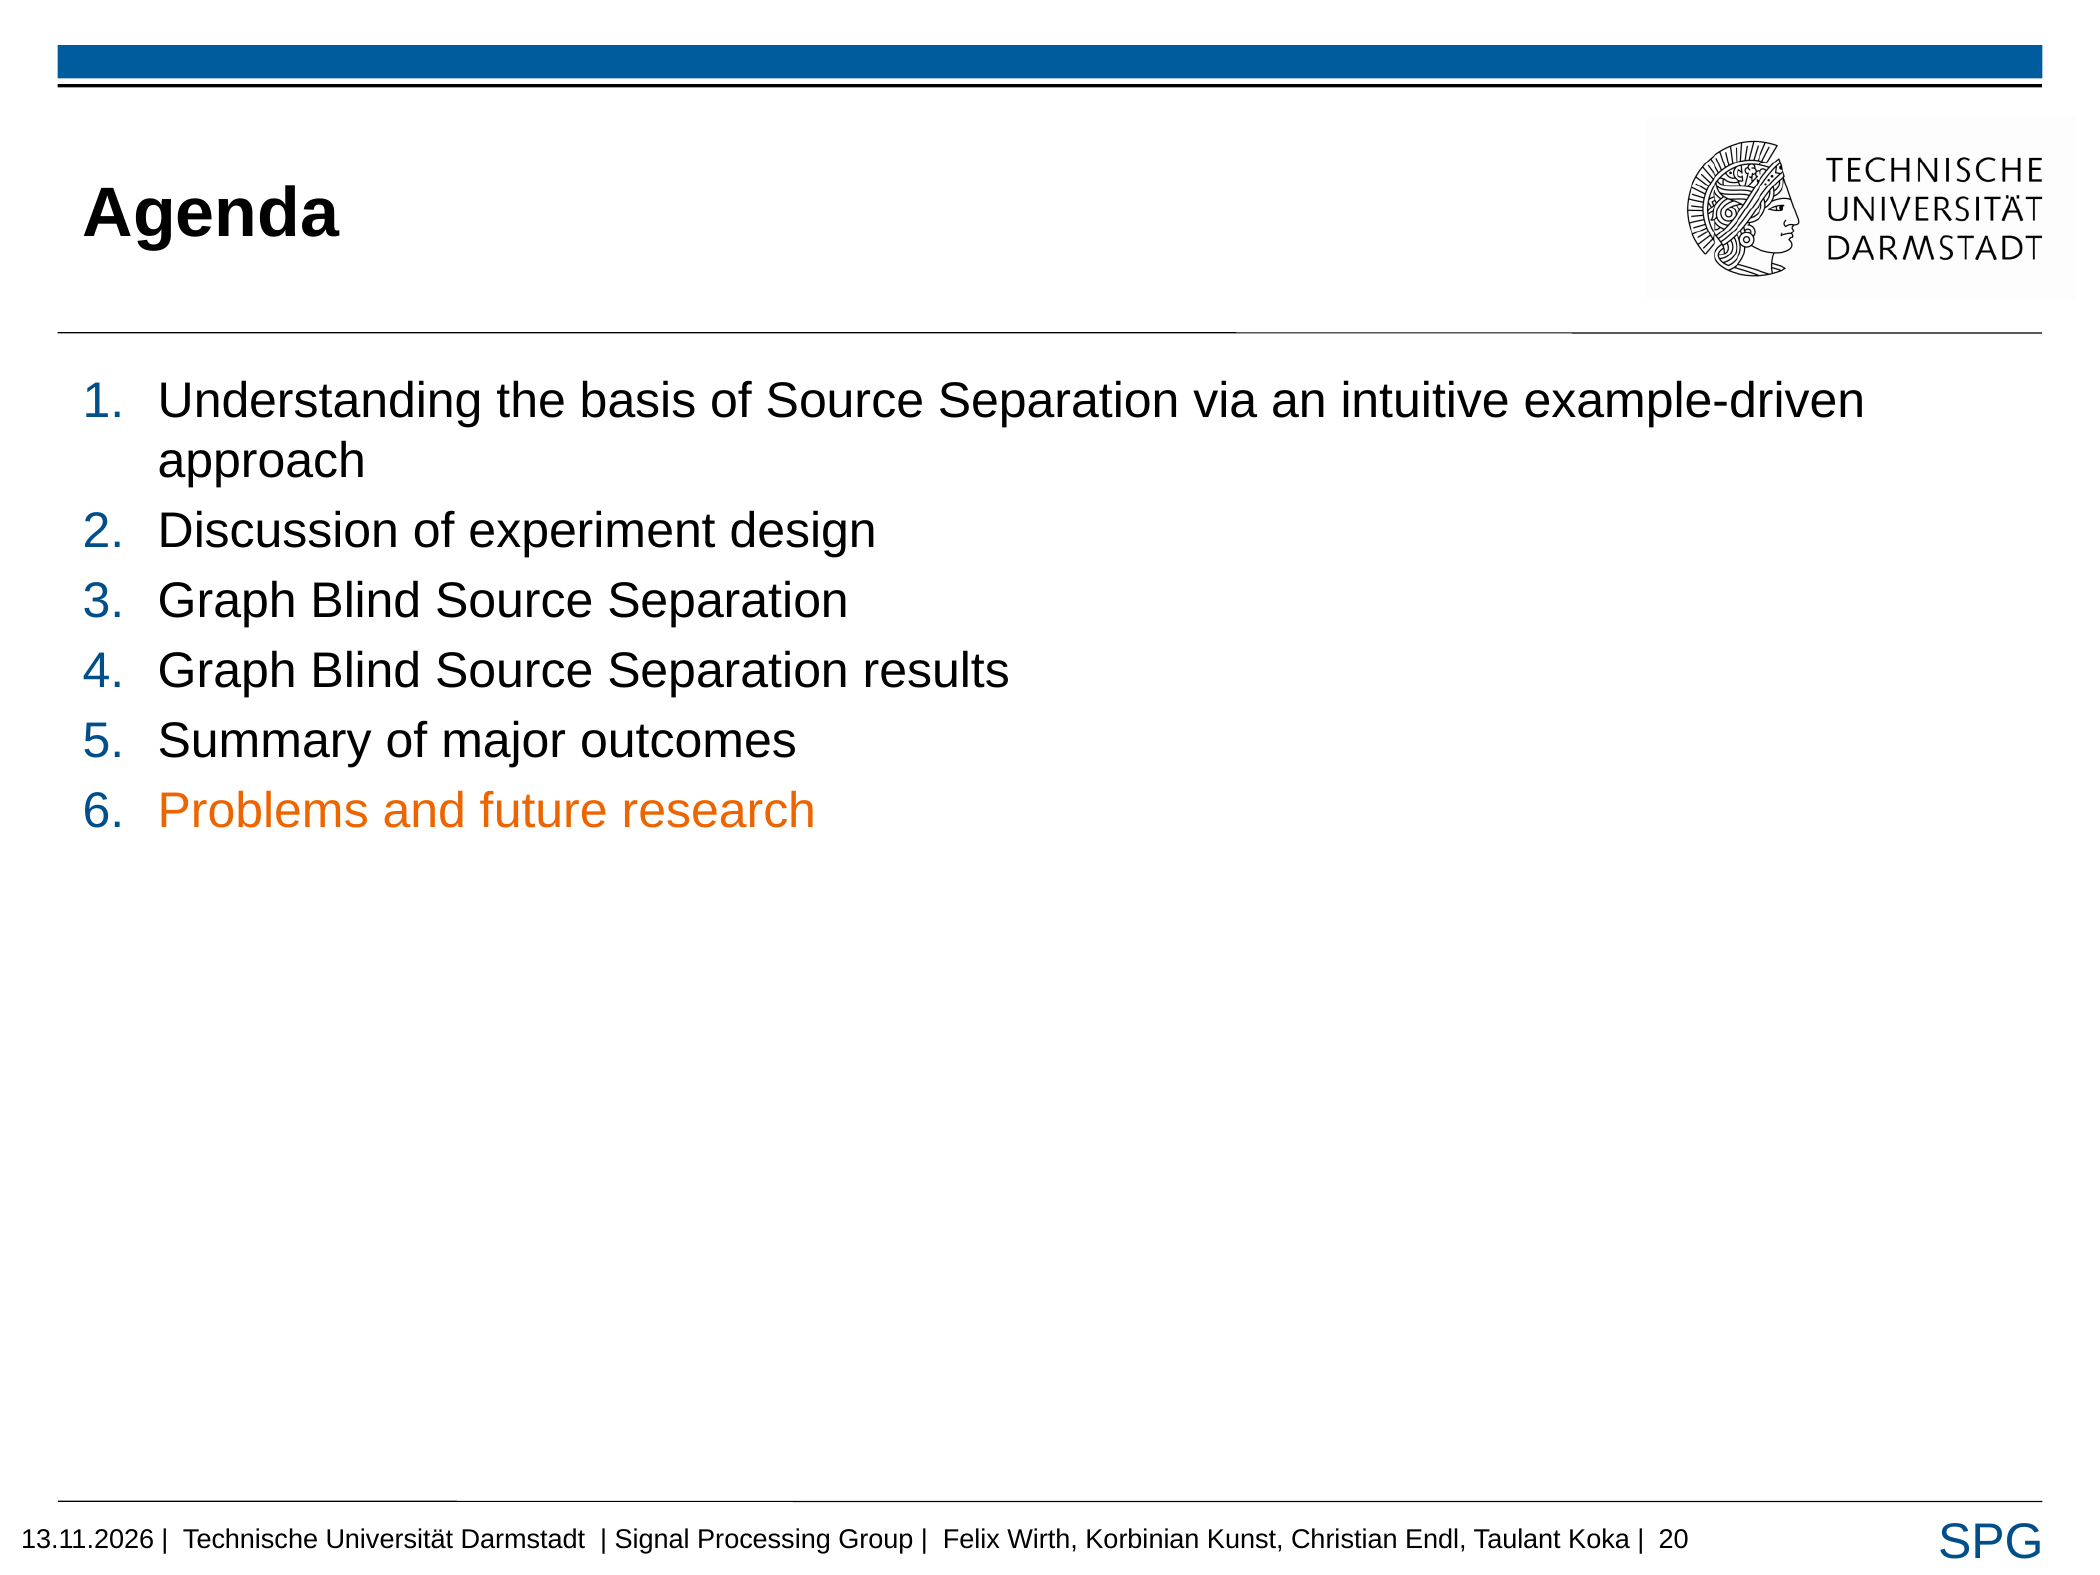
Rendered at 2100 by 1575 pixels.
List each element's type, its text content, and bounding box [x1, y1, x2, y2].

picture [1662, 117, 2077, 300]
title Agenda [82, 112, 1662, 306]
list Understanding the basis of Source Separation via an intuitive example-driven approach Discussion of experiment design Graph Blind Source Separation Graph Blind Source Separation results Summary of major outcomes Problems and future research [82, 367, 2070, 1431]
